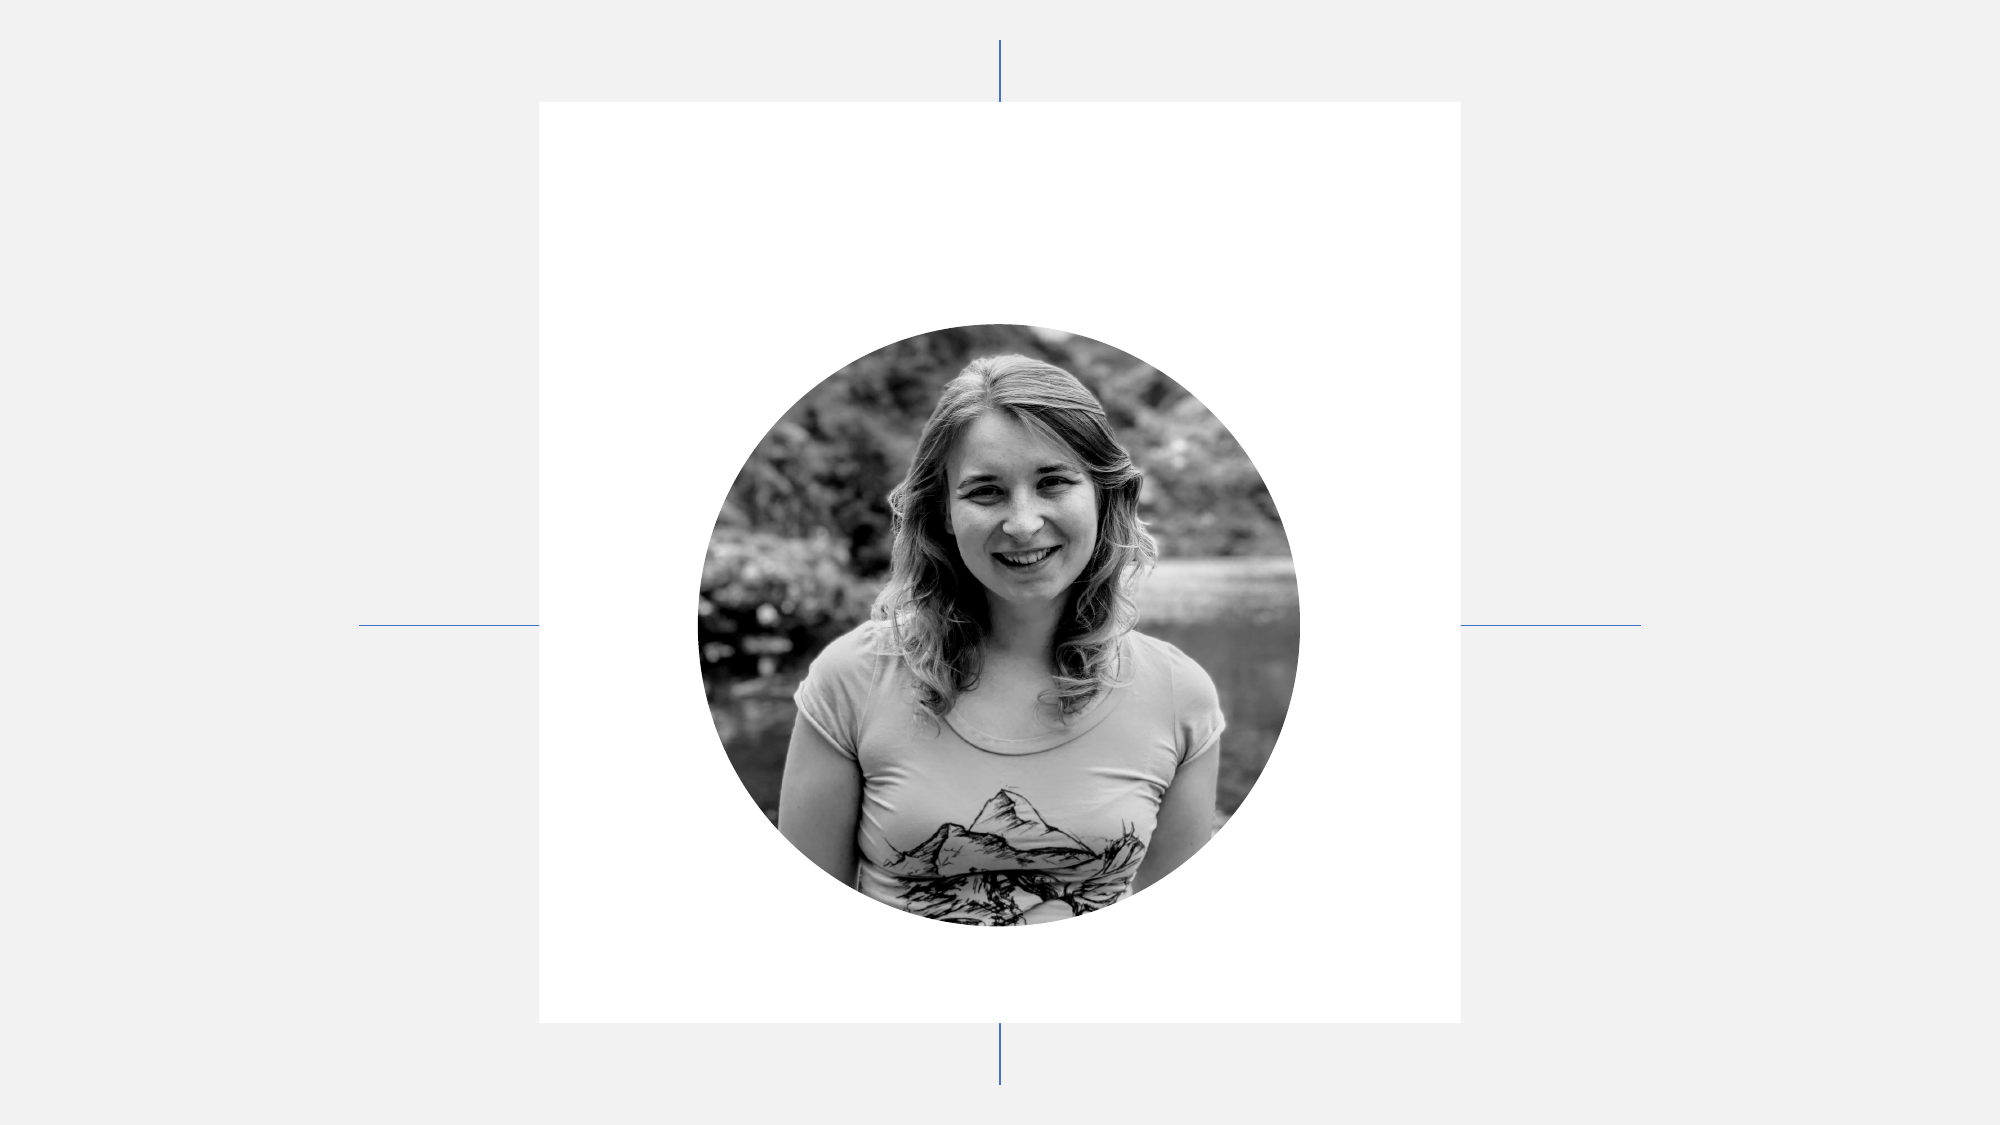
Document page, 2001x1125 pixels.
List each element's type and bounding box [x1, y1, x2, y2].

picture [697, 324, 1301, 927]
text_box [359, 40, 1641, 1085]
